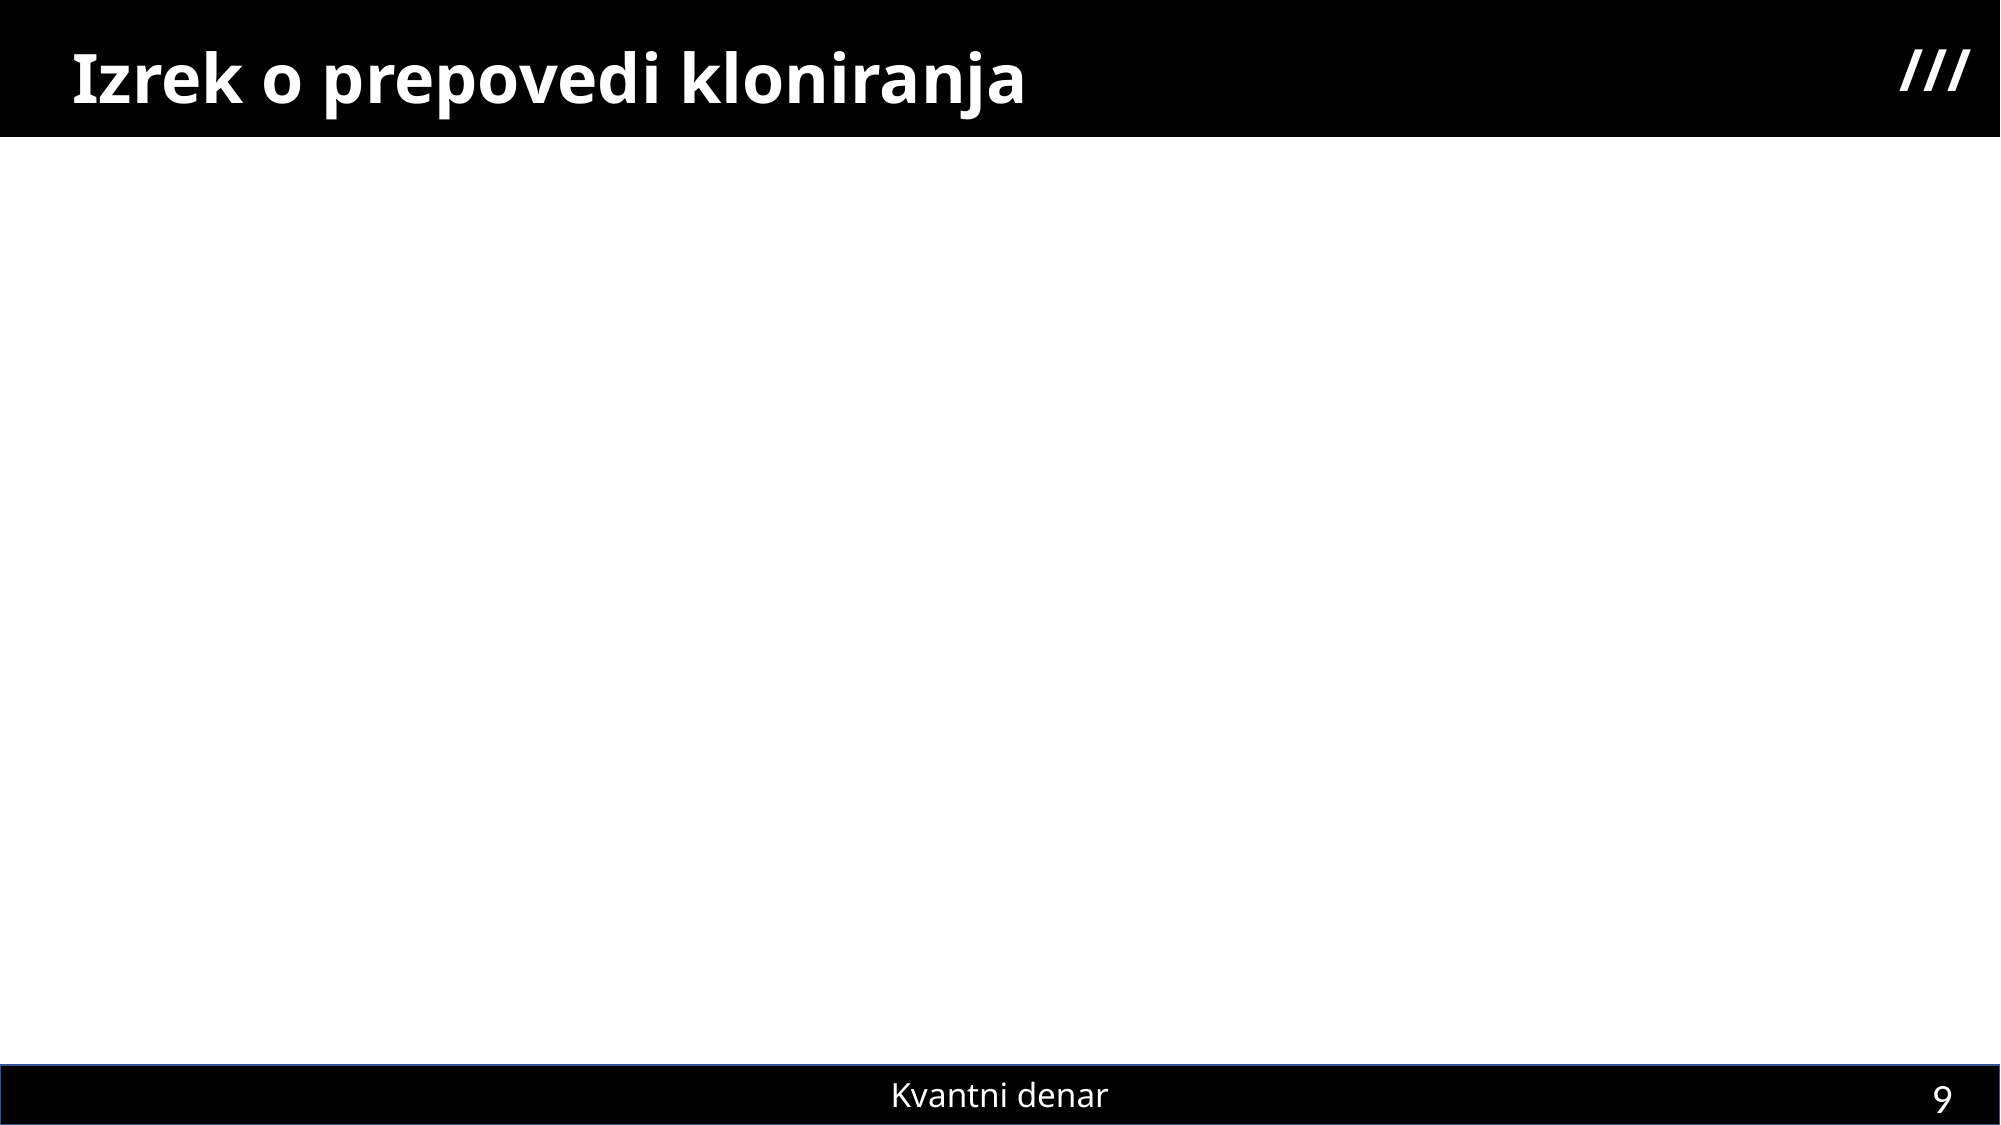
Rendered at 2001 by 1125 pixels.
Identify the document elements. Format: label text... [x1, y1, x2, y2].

slide_number 9 [1884, 1066, 2000, 1125]
text_box [0, 1064, 2000, 1125]
footer Kvantni denar [662, 1063, 1338, 1124]
text_box /// [1884, 25, 2000, 110]
text_box [0, 0, 2000, 137]
title Izrek o prepovedi kloniranja [57, 0, 1208, 126]
